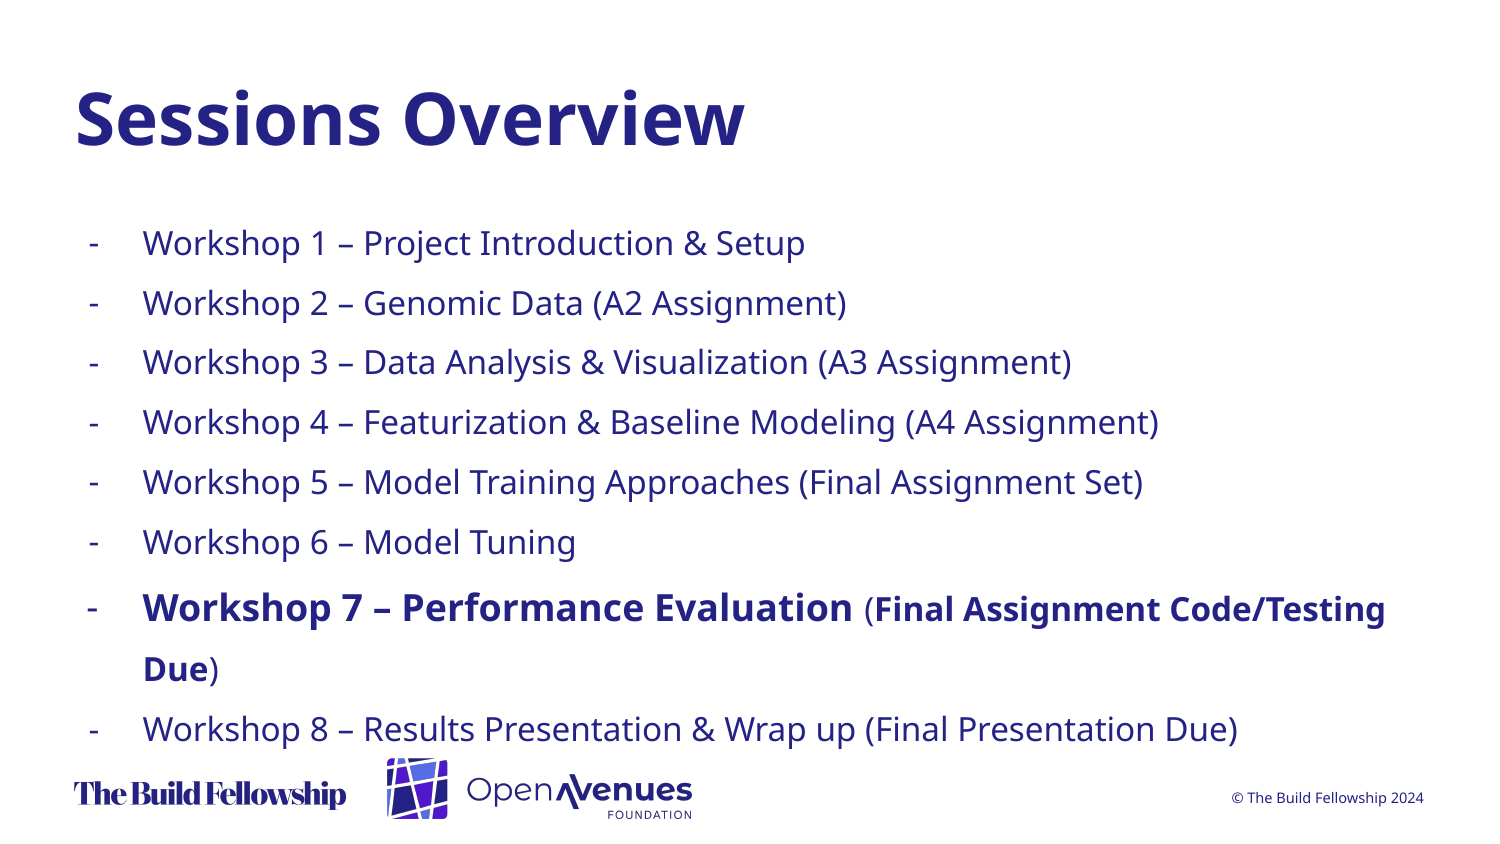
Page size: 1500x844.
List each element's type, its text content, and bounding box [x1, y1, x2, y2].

picture [387, 758, 692, 820]
list Workshop 1 – Project Introduction & Setup Workshop 2 – Genomic Data (A2 Assignment) Workshop 3 – Data Analysis & Visualization (A3 Assignment) Workshop 4 – Featurization & Baseline Modeling (A4 Assignment) Workshop 5 – Model Training Approaches (Final Assignment Set) Workshop 6 – Model Tuning Workshop 7 – Performance Evaluation (Final Assignment Code/Testing Due) Workshop 8 – Results Presentation & Wrap up (Final Presentation Due) [67, 201, 1399, 729]
picture [74, 781, 346, 810]
title Sessions Overview [75, 72, 1084, 201]
